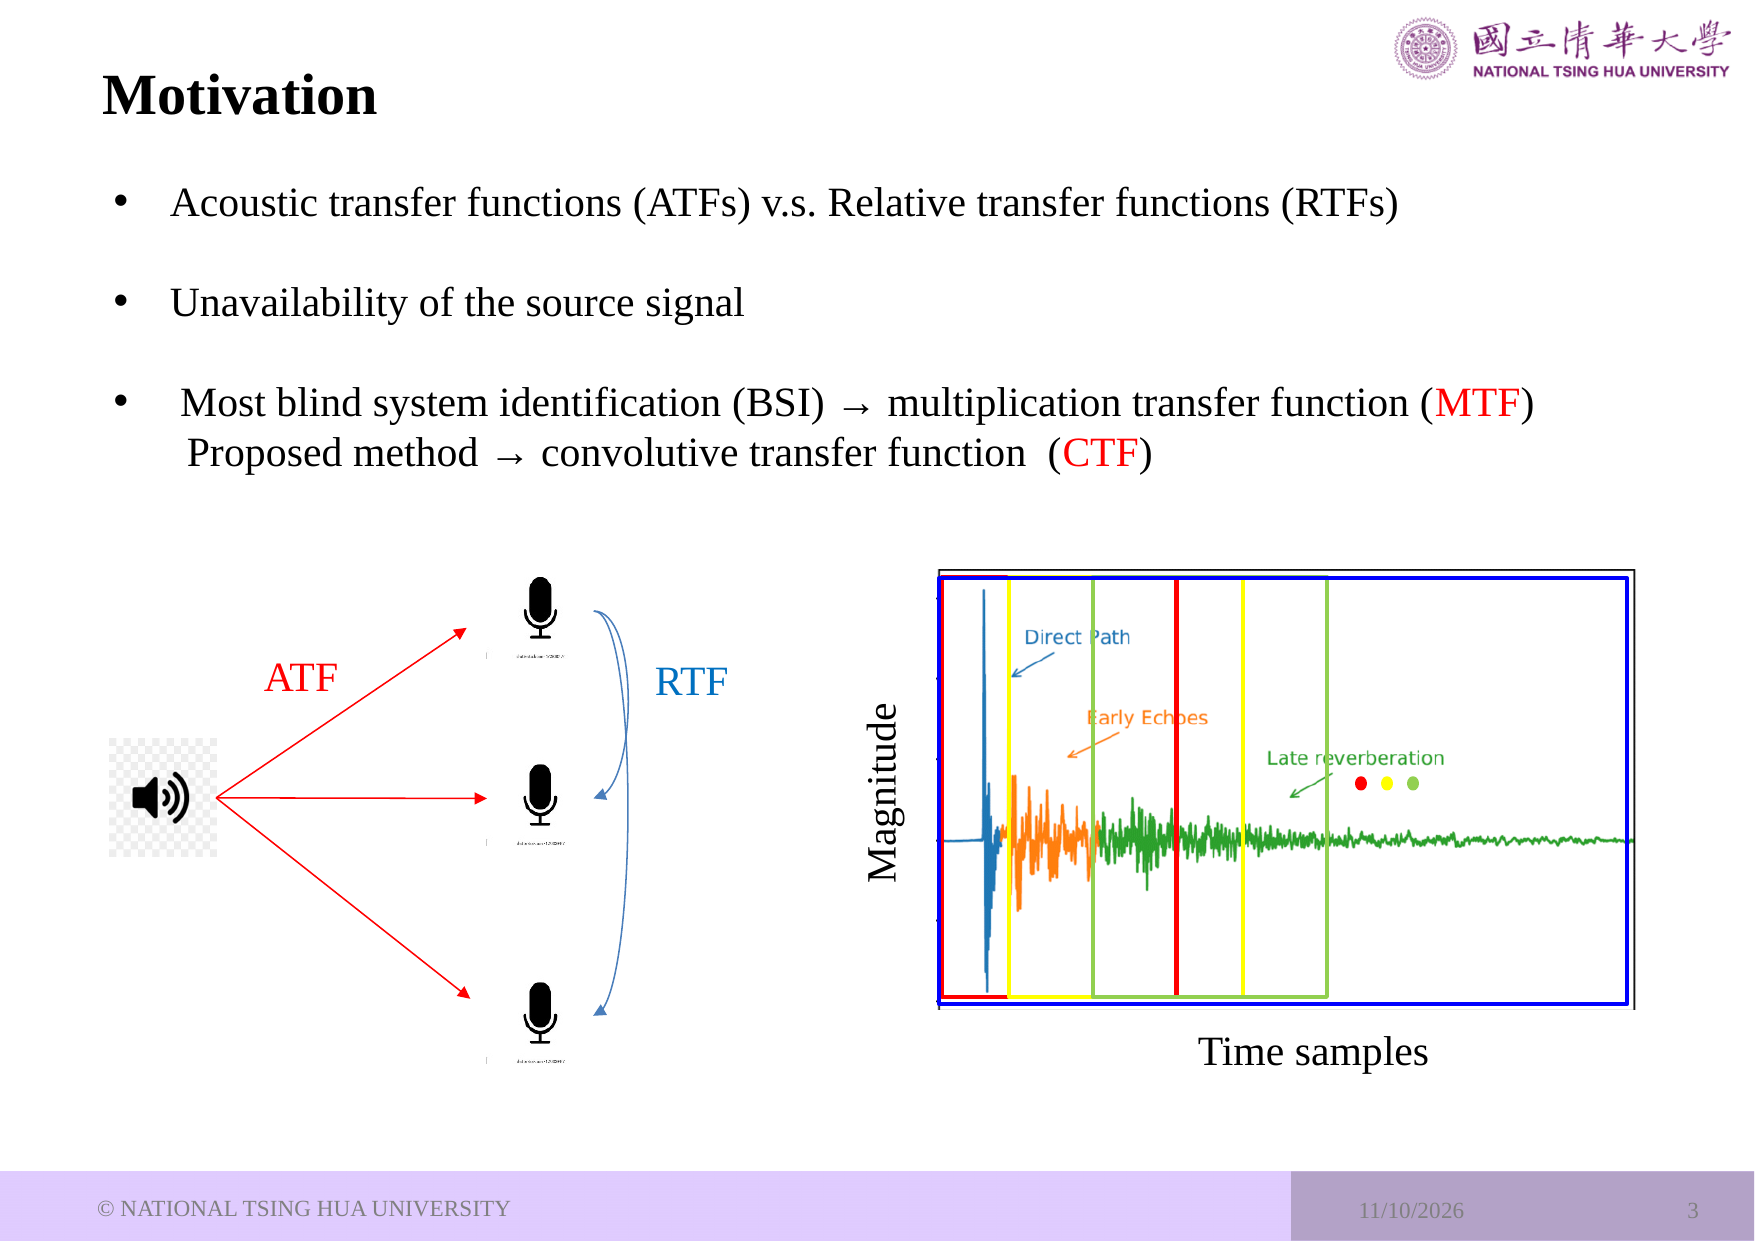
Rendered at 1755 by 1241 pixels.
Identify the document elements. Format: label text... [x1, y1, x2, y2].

slide_number 3 [1577, 1180, 1714, 1239]
text_box Acoustic transfer functions (ATFs) v.s. Relative transfer functions (RTFs) Unavailability of the source signal Most blind system identification (BSI) → multiplication transfer function (MTF) Proposed method → convolutive transfer function (CTF) [98, 167, 1698, 483]
title Motivation [87, 35, 1257, 140]
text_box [844, 534, 1668, 1102]
picture [0, 1171, 1291, 1241]
footer © NATIONAL TSING HUA UNIVERSITY [82, 1177, 562, 1236]
picture [1388, 2, 1755, 95]
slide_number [1343, 1180, 1551, 1239]
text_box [109, 562, 785, 1064]
